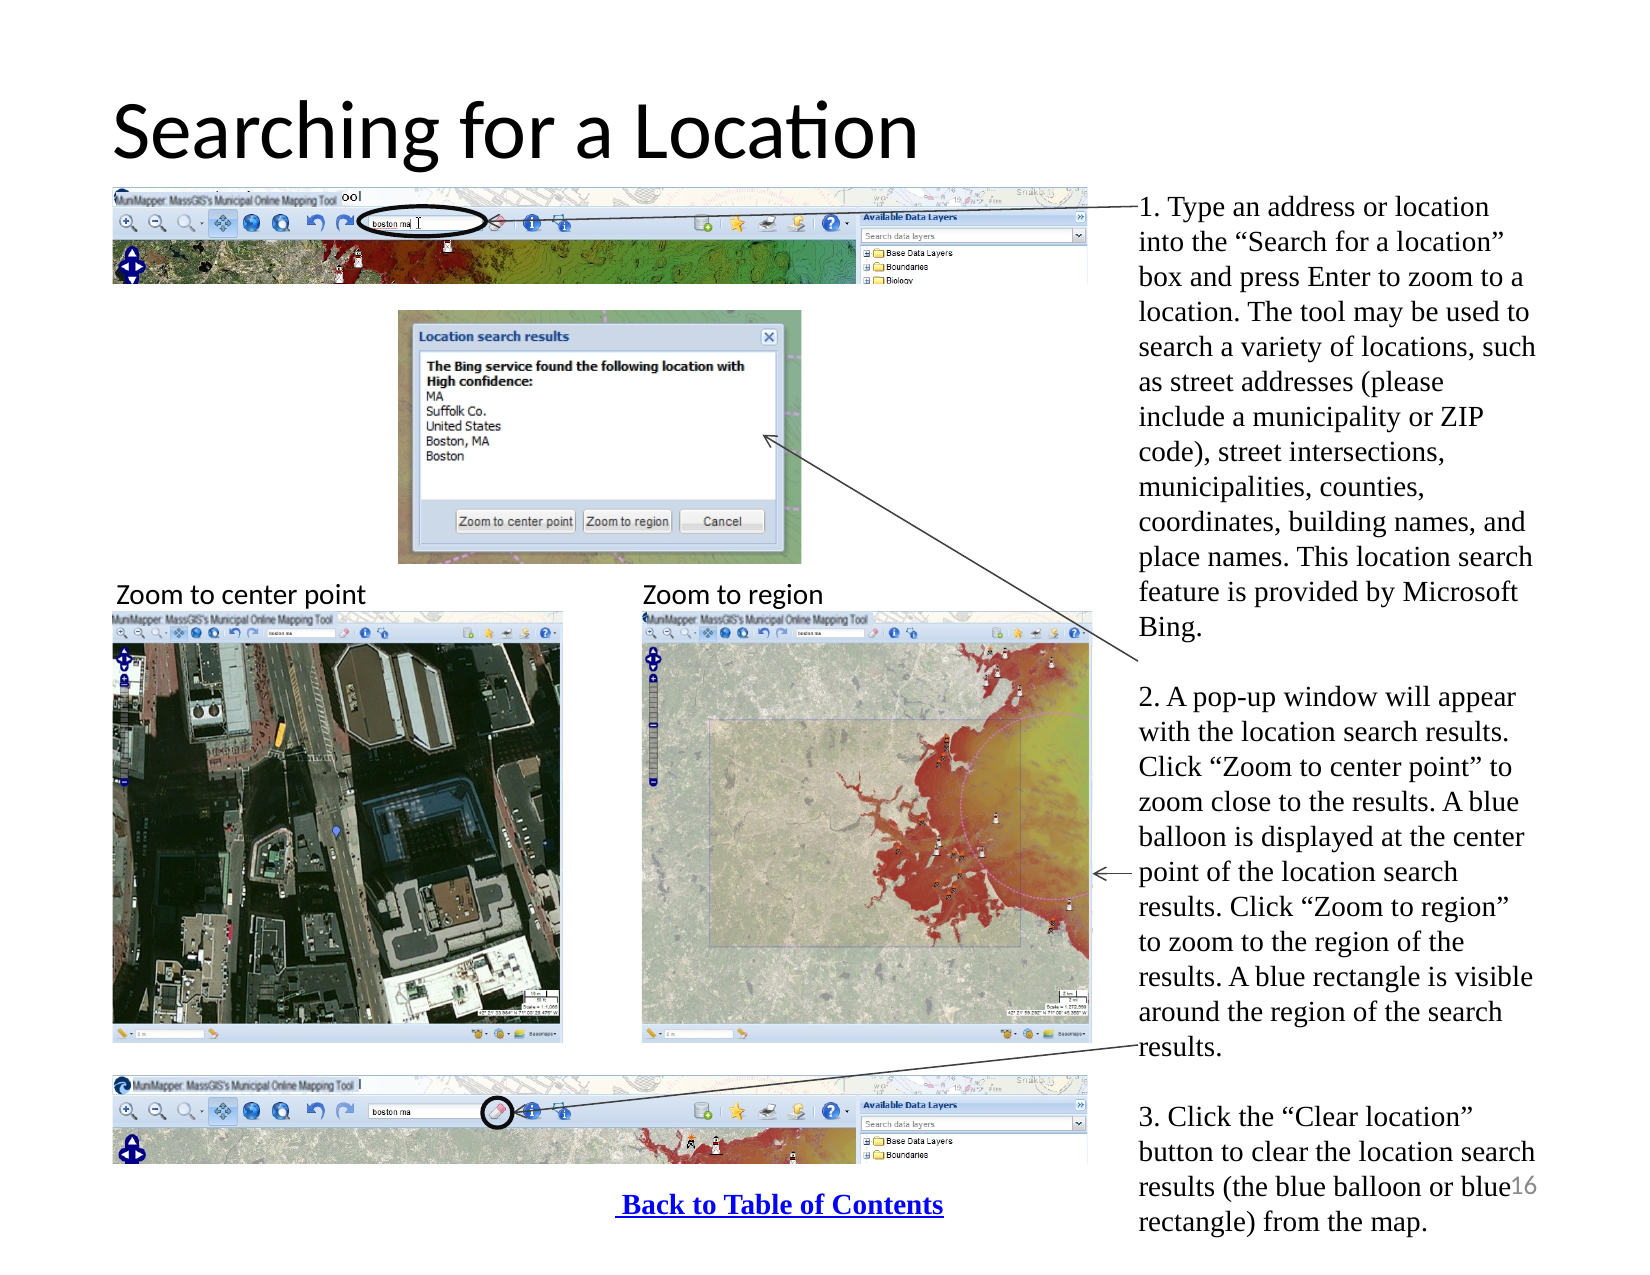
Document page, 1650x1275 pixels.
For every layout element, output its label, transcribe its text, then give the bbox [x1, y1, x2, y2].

text_box 1. Type an address or location into the “Search for a location” box and press Enter to zoom to a location. The tool may be used to search a variety of locations, such as street addresses (please include a municipality or ZIP code), street intersections, municipalities, counties, coordinates, building names, and place names. This location search feature is provided by Microsoft Bing. 2. A pop-up window will appear with the location search results. Click “Zoom to center point” to zoom close to the results. A blue balloon is displayed at the center point of the location search results. Click “Zoom to region” to zoom to the region of the results. A blue rectangle is visible around the region of the search results. 3. Click the “Clear location” button to clear the location search results (the blue balloon or blue rectangle) from the map. [1138, 187, 1650, 1238]
picture [112, 187, 1088, 284]
title Searching for a Location [0, 19, 1650, 232]
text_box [762, 434, 1139, 662]
text_box Zoom to region [642, 574, 757, 610]
picture [641, 611, 1093, 1043]
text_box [512, 1044, 1139, 1113]
picture [112, 1075, 1088, 1164]
text_box Back to Table of Contents [502, 1185, 951, 1256]
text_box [485, 206, 1139, 222]
picture [397, 310, 802, 565]
text_box Zoom to center point [116, 574, 374, 610]
picture [112, 611, 564, 1043]
